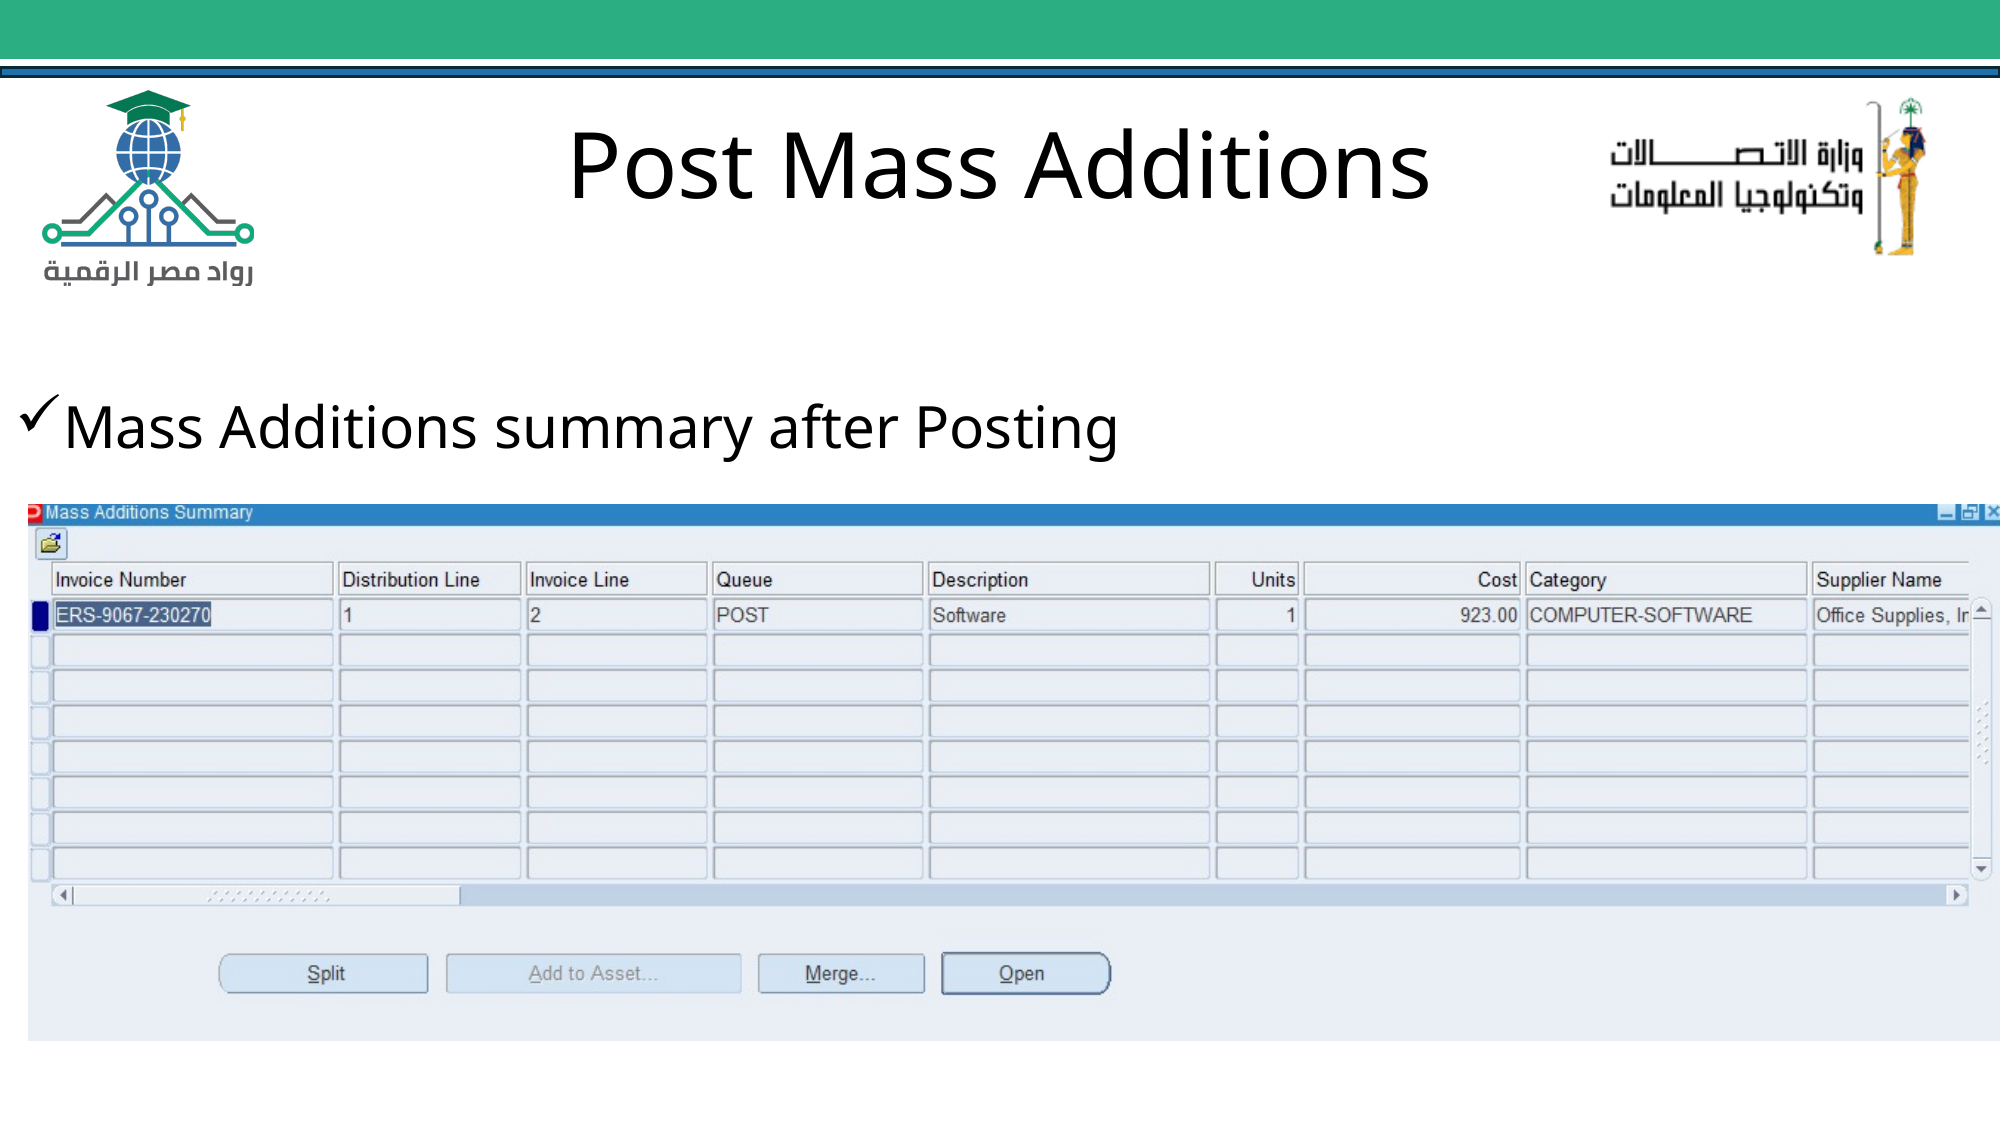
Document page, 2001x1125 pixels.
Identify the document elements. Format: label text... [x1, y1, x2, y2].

picture [28, 503, 2000, 1042]
list Mass Additions summary after Posting [0, 299, 1863, 1014]
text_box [0, 0, 2000, 286]
